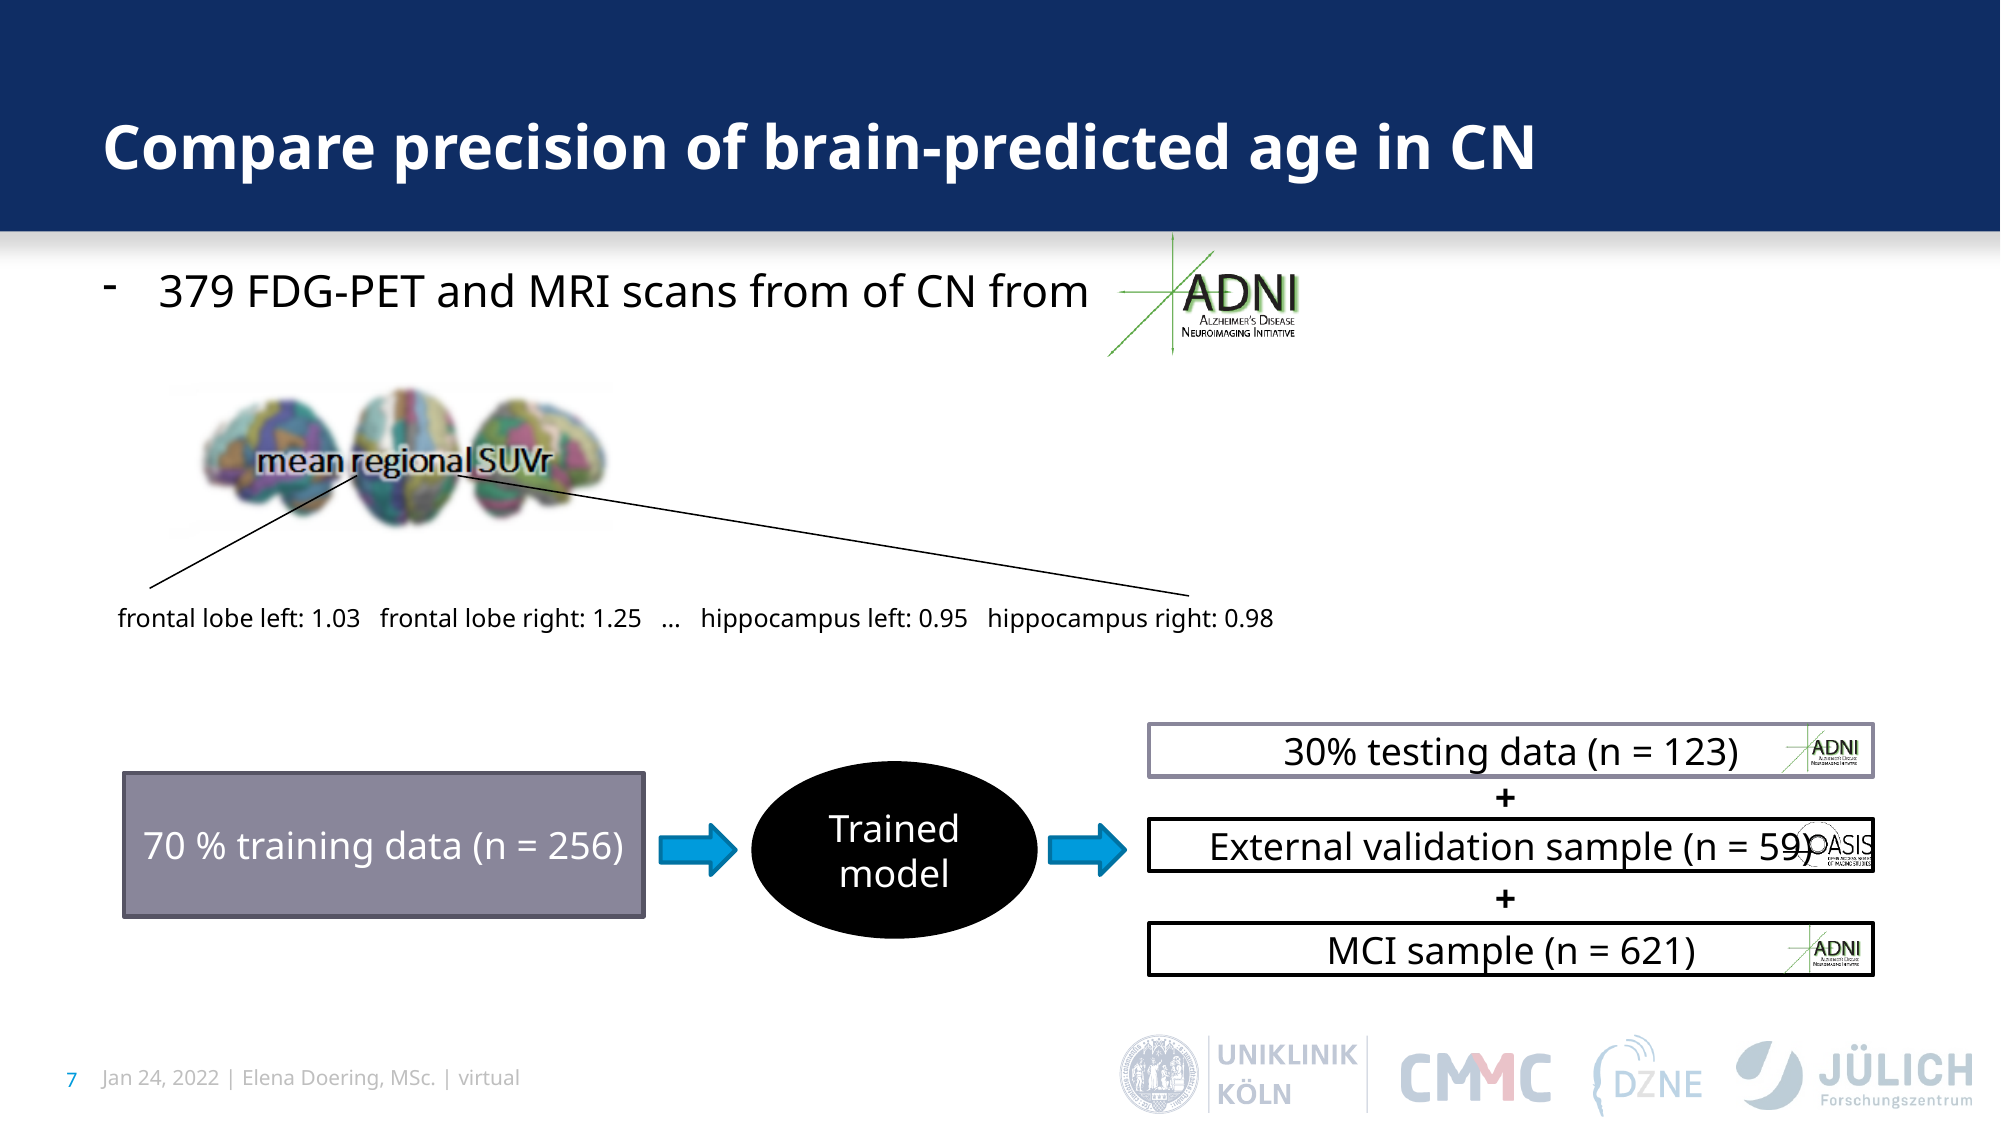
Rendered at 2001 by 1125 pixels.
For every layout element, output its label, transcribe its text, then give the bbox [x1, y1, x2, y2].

text_box + [1480, 785, 1523, 826]
text_box [658, 822, 738, 877]
picture [1779, 817, 1876, 871]
text_box + [1480, 867, 1523, 921]
picture [1783, 923, 1861, 975]
text_box External validation sample (n = 59) [1147, 817, 1778, 873]
list 379 FDG-PET and MRI scans from of CN from [102, 263, 1898, 988]
title Compare precision of brain-predicted age in CN [102, 58, 1898, 232]
text_box MCI sample (n = 621) [1147, 921, 1875, 977]
picture [1107, 231, 1300, 358]
picture [169, 381, 636, 540]
text_box 70 % training data (n = 256) [122, 771, 646, 919]
text_box [1047, 822, 1128, 877]
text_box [457, 475, 1190, 597]
text_box frontal lobe left: 1.03 frontal lobe right: 1.25 … hippocampus left: 0.95 hippocampus right: 0.98 [102, 587, 1398, 648]
text_box Trained model [751, 761, 1038, 939]
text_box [149, 475, 358, 589]
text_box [1149, 722, 1874, 777]
